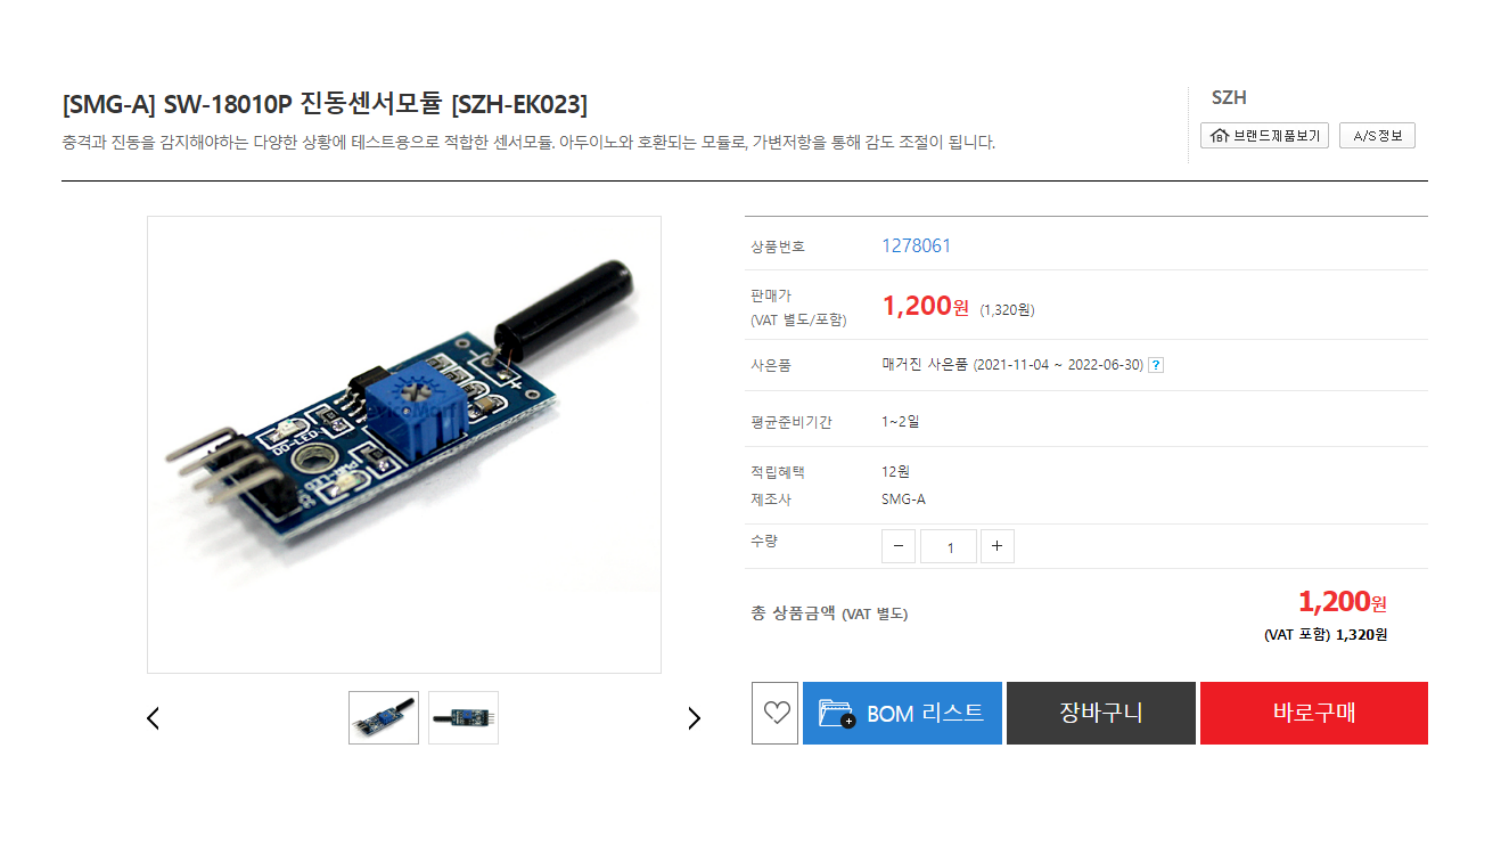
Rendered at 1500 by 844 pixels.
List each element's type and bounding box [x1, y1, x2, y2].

picture [57, 87, 1443, 756]
